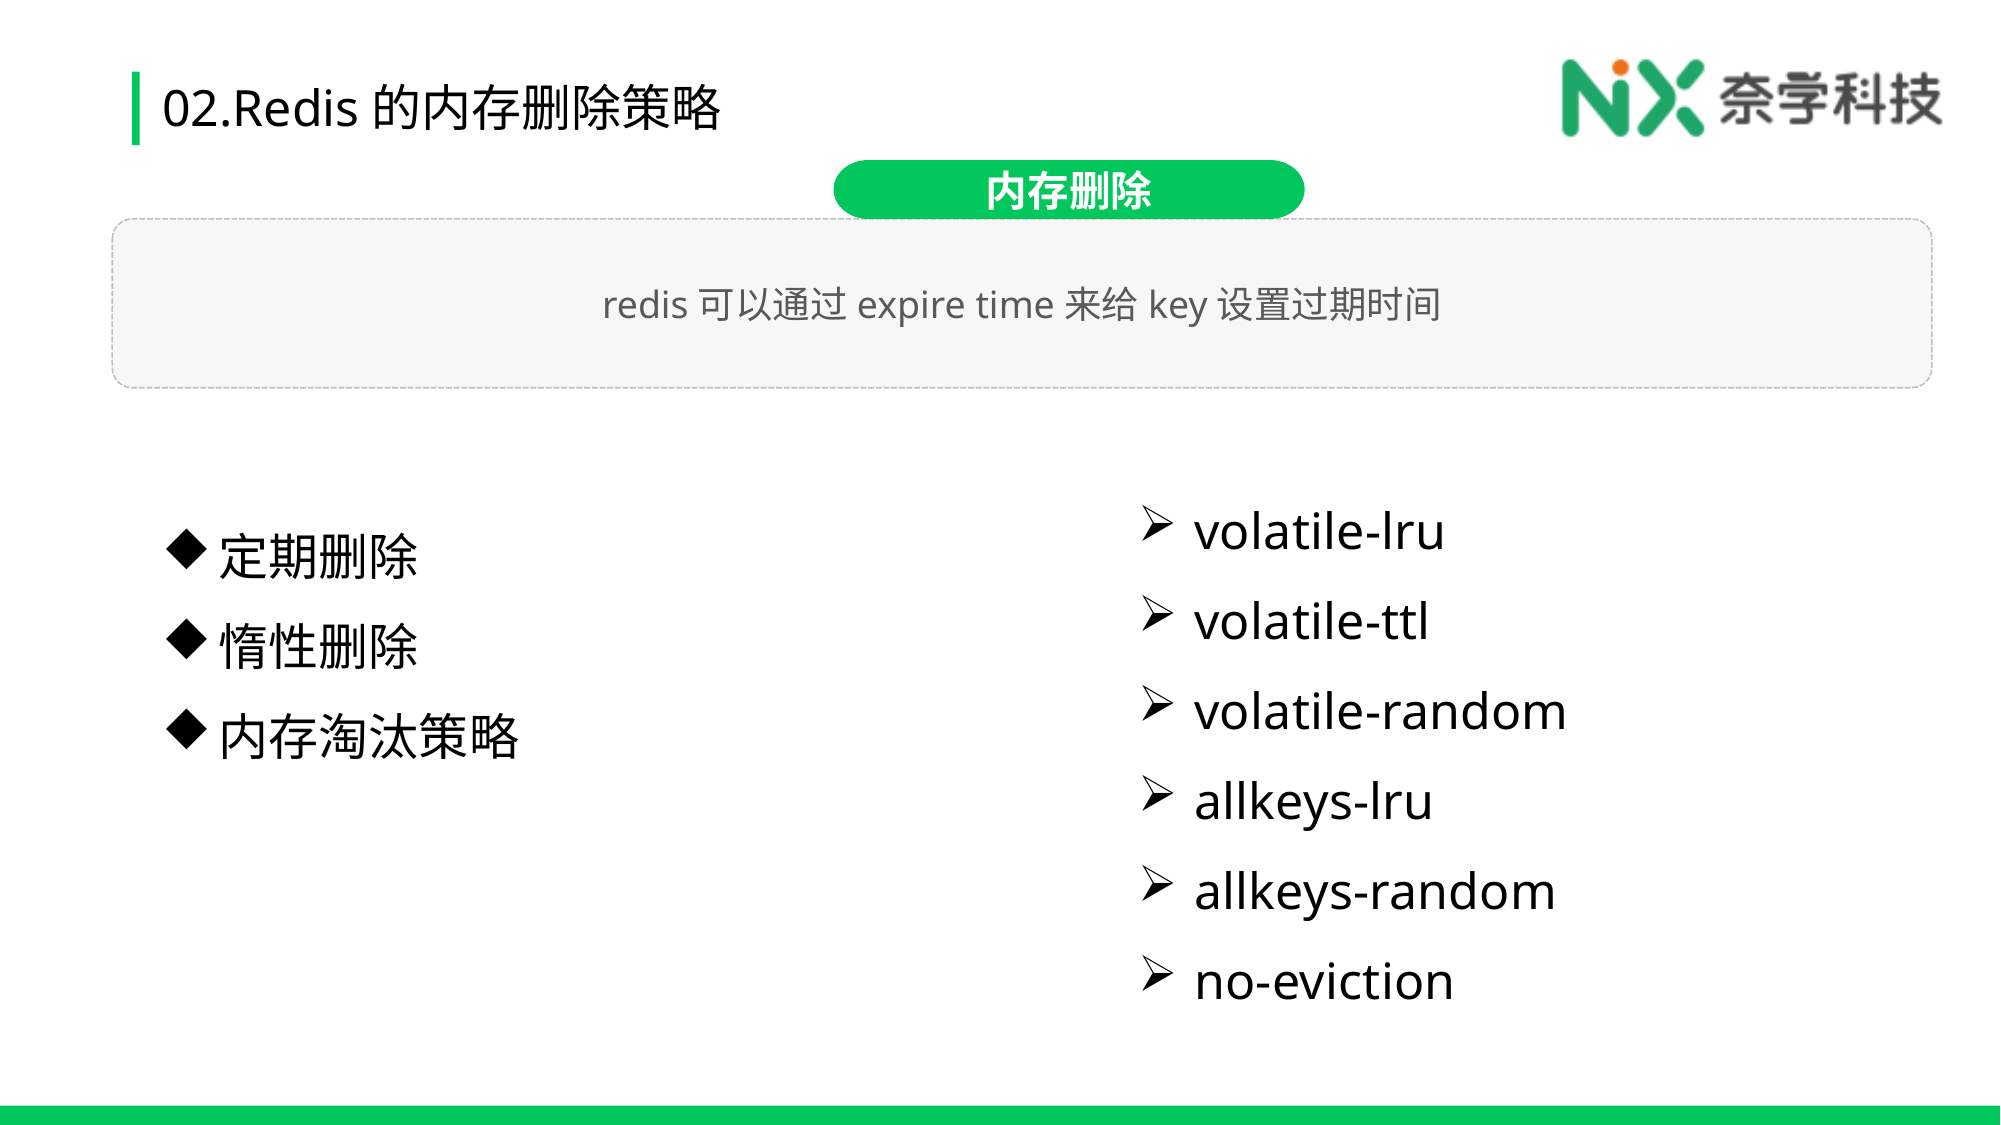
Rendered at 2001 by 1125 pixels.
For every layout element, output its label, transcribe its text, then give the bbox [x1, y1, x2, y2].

picture [0, 0, 2001, 1125]
text_box 内存删除 [833, 160, 1305, 219]
text_box 定期删除 惰性删除 内存淘汰策略 [147, 488, 613, 773]
title 02.Redis的内存删除策略 [147, 78, 2000, 143]
text_box volatile-lru volatile-ttl volatile-random allkeys-lru allkeys-random no-eviction [1123, 462, 1746, 1017]
text_box redis可以通过expire time来给key设置过期时间 [112, 218, 1932, 388]
